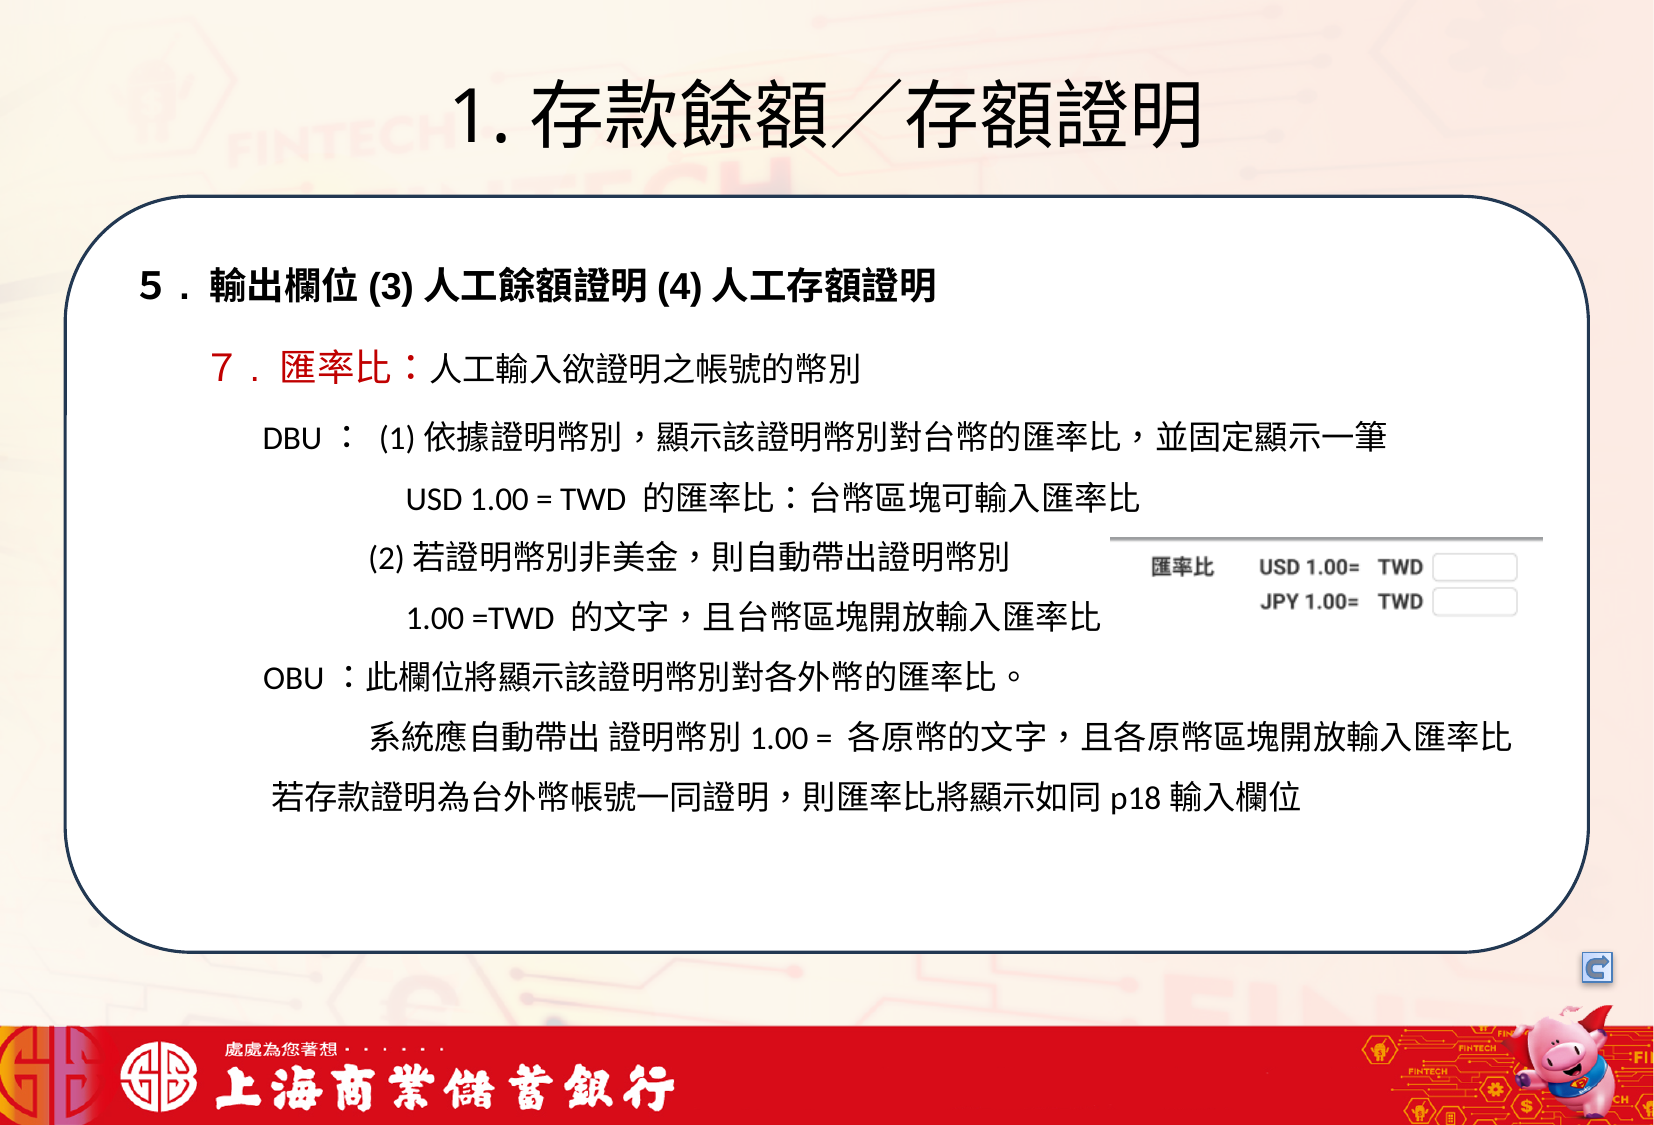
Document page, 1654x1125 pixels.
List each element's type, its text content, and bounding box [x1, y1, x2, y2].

text_box [1582, 952, 1613, 983]
title 1.存款餘額／存額證明 [82, 19, 1571, 207]
text_box ５. 輸出欄位(3)人工餘額證明(4)人工存額證明 [118, 231, 1595, 314]
text_box 我們可以將信用卡相關資料存在一個檔案中，將這些檔案中的文字進行詞向量的轉換，把文字轉成數字向量存在向量資料庫中，透過檢索器在向量資料庫搜尋與用戶問題最接近的資訊，透過生成器，生成最合適的答案回覆用戶 [63, 207, 1577, 955]
picture [0, 0, 1654, 1125]
text_box ７. 匯率比：人工輸入欲證明之帳號的幣別 DBU： (1)依據證明幣別，顯示該證明幣別對台幣的匯率比，並固定顯示一筆 USD 1.00 = TWD 的匯率比：台幣區塊可輸入匯率比 (2)若證明幣別非美金，則自動帶出證明幣別 1.00 =TWD 的文字，且台幣區塊開放輸入匯率比 OBU：此欄位將顯示該證明幣別對各外幣的匯率比。 系統應自動帶出 證明幣別1.00 = 各原幣的文字，且各原幣區塊開放輸入匯率比 若存款證明為台外幣帳號一同證明，則匯率比將顯示如同p18輸入欄位 [188, 314, 1612, 884]
